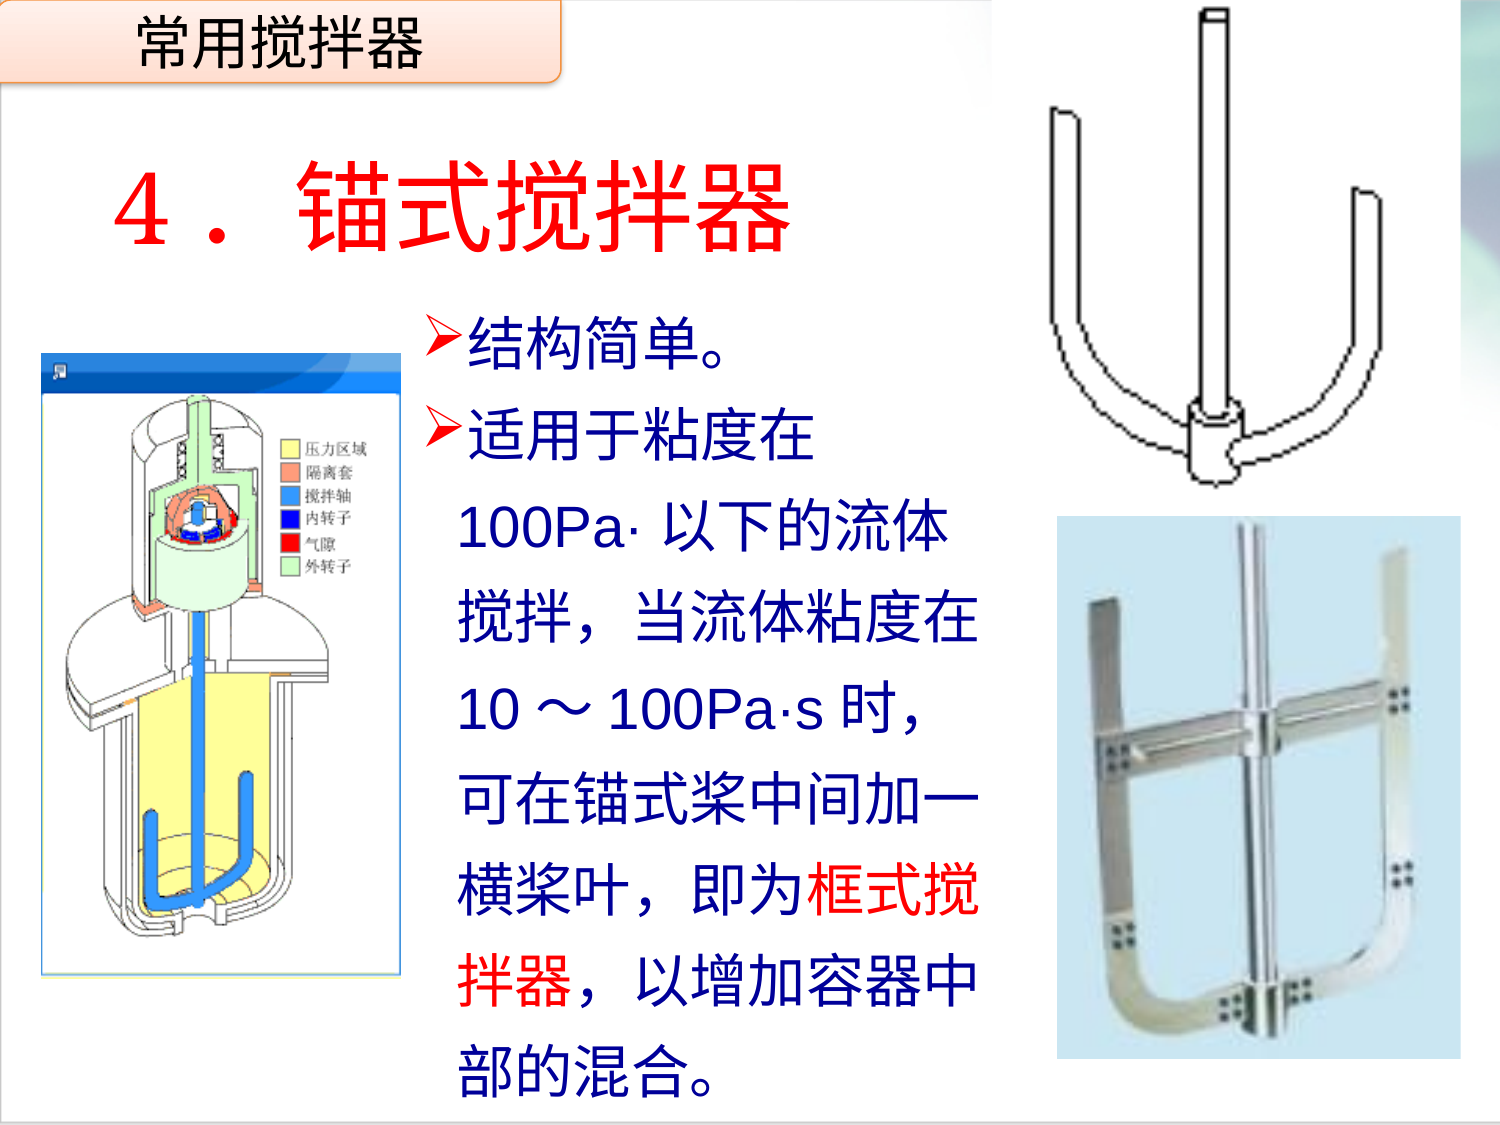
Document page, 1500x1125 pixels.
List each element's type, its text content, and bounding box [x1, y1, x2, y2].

text_box 结构简单。 适用于粘度在100Pa·以下的流体搅拌，当流体粘度在10～100Pa·s时，可在锚式桨中间加一横桨叶，即为框式搅拌器，以增加容器中部的混合。 [406, 278, 1022, 1113]
picture [0, 0, 1500, 1125]
text_box 常用搅拌器 [0, 0, 562, 84]
text_box 4．锚式搅拌器 [99, 137, 944, 272]
